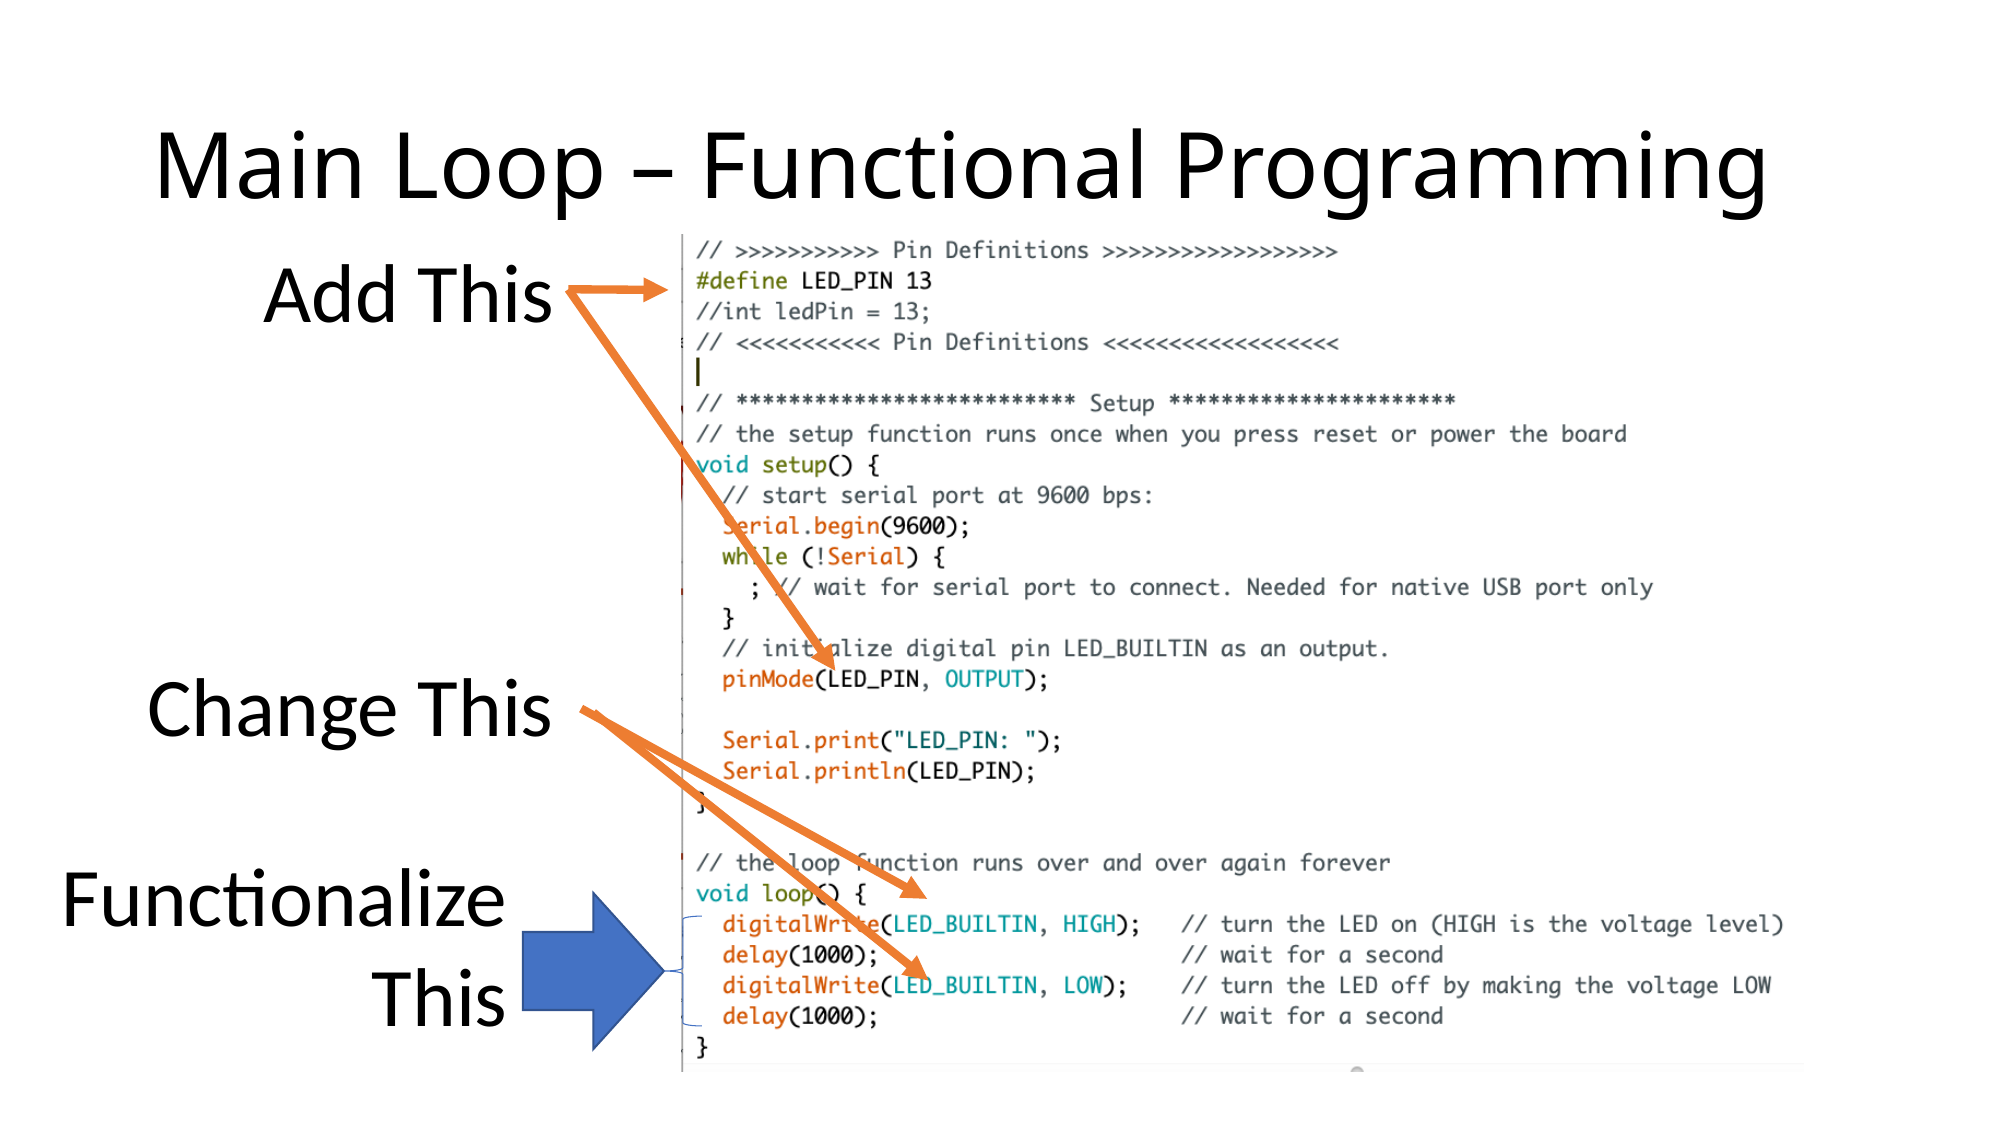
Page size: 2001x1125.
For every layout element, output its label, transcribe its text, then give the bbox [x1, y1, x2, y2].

text_box Add This [50, 231, 569, 347]
title Main Loop – Functional Programming [137, 59, 1863, 278]
text_box [521, 899, 657, 1052]
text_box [568, 289, 836, 671]
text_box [581, 708, 927, 899]
text_box Change This [50, 645, 569, 761]
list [681, 235, 1804, 1072]
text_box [593, 712, 929, 981]
text_box Functionalize This [3, 835, 523, 1051]
